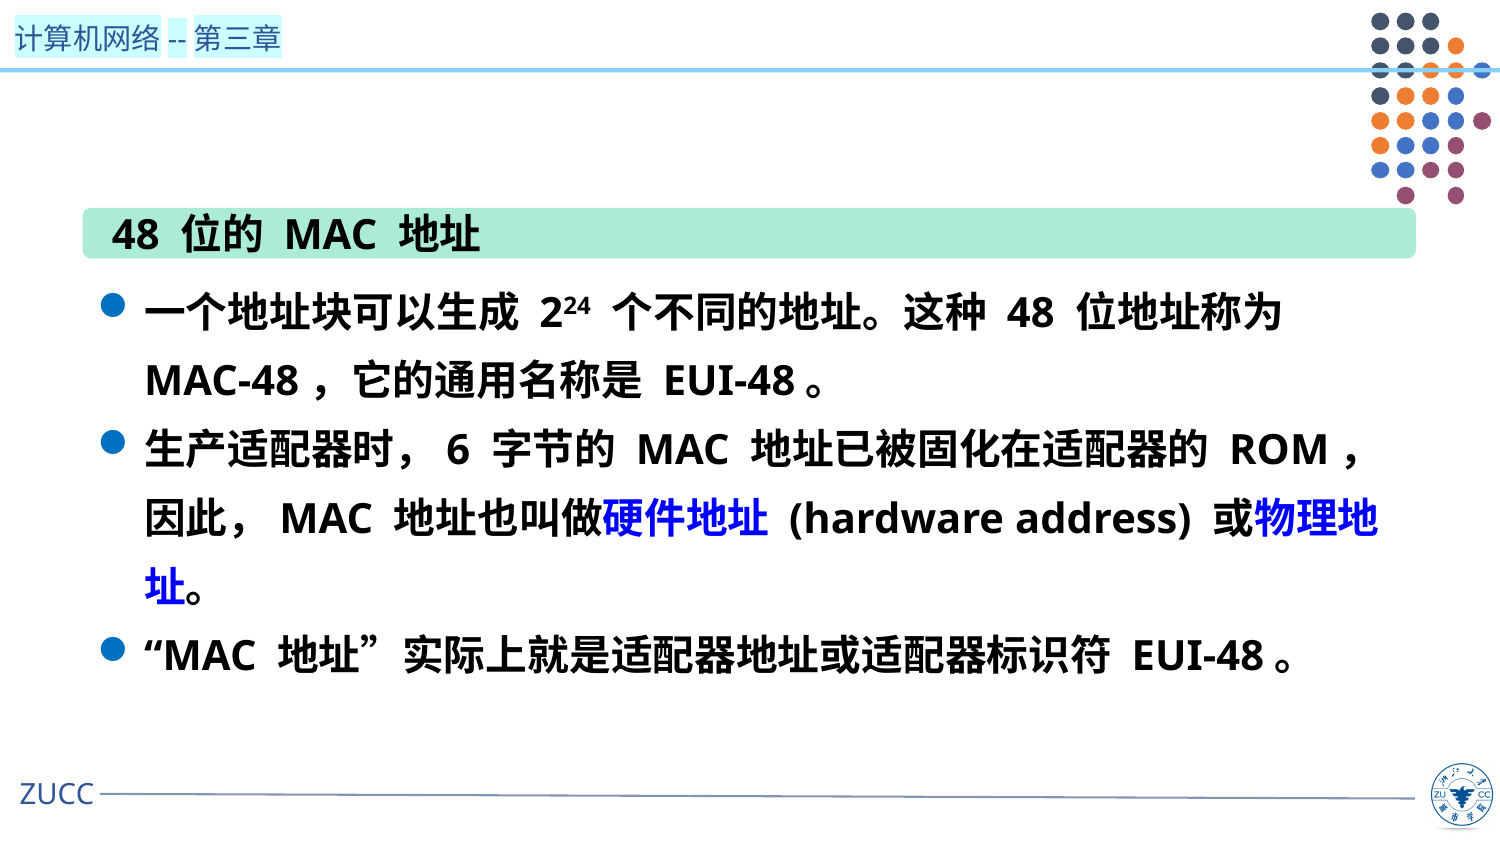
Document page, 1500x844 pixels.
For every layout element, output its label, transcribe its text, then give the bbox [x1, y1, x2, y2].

text_box [82, 207, 97, 259]
text_box [497, 207, 1417, 259]
text_box 一个地址块可以生成 224 个不同的地址。这种 48 位地址称为 MAC-48，它的通用名称是 EUI-48。 生产适配器时，6 字节的 MAC 地址已被固化在适配器的 ROM，因此，MAC 地址也叫做硬件地址 (hardware address) 或物理地址。 “MAC 地址”实际上就是适配器地址或适配器标识符 EUI-48。 [82, 259, 1416, 687]
picture [1415, 750, 1500, 837]
text_box 48 位的 MAC 地址 [97, 200, 497, 259]
